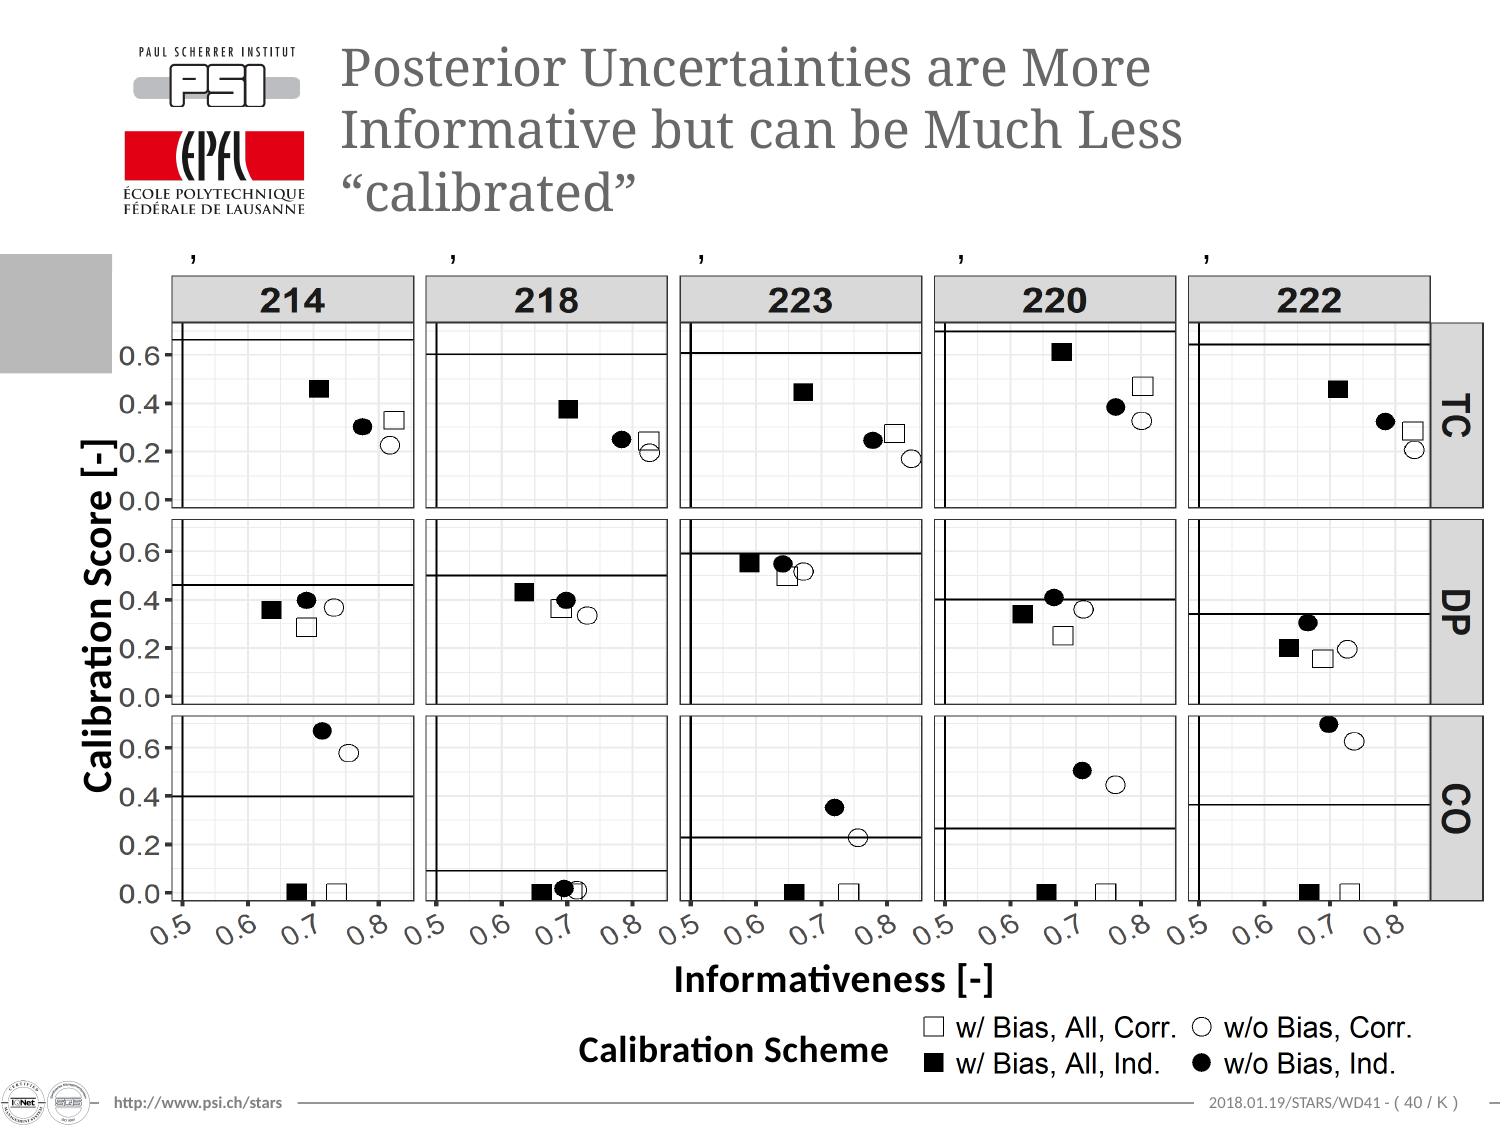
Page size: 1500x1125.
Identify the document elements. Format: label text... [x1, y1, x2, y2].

text_box Calibration Score [-] [64, 314, 106, 917]
text_box Calibration Scheme [545, 1007, 917, 1083]
picture [111, 273, 1495, 949]
text_box Informativeness [-] [183, 957, 1486, 1000]
picture [0, 1080, 90, 1125]
picture [918, 1007, 1435, 1083]
title Posterior Uncertainties are More Informative but can be Much Less “calibrated” [340, 47, 1459, 209]
